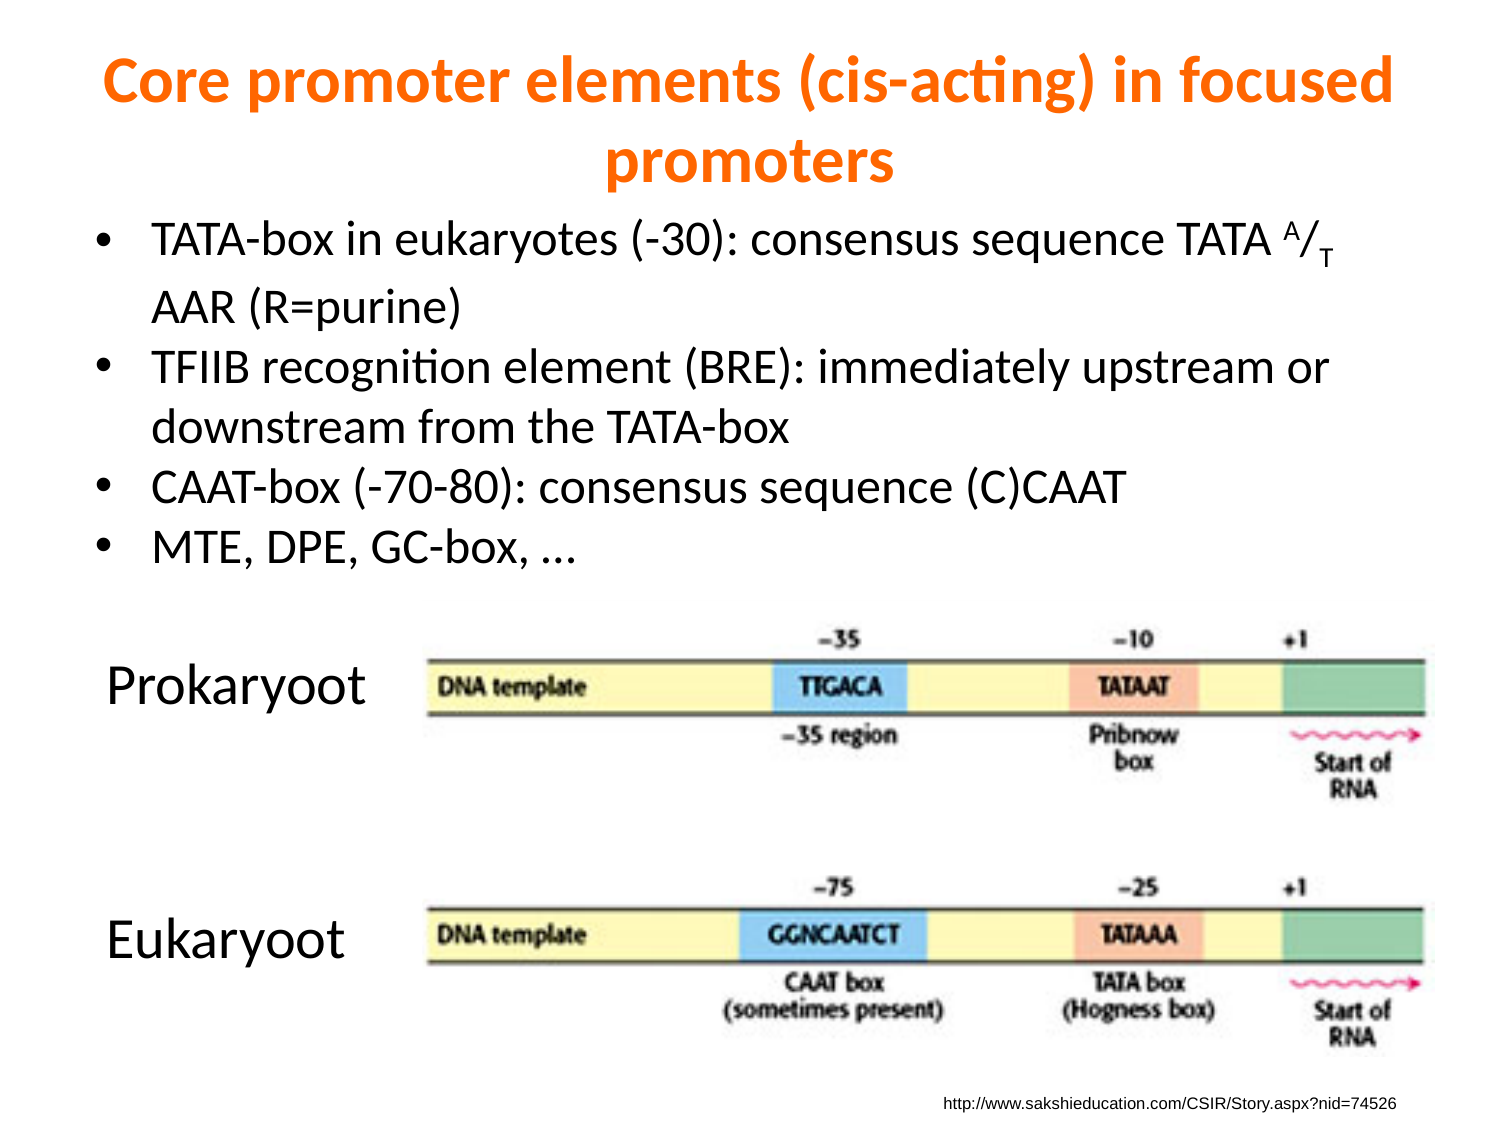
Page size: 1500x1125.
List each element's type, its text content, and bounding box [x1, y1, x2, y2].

text_box http://www.sakshieducation.com/CSIR/Story.aspx?nid=74526 [928, 1085, 1419, 1121]
title Core promoter elements (cis-acting) in focused promoters [0, 32, 1500, 199]
text_box Prokaryoot [91, 639, 417, 724]
text_box TATA-box in eukaryotes (-30): consensus sequence TATA A/T AAR (R=purine) TFIIB recognition element (BRE): immediately upstream or downstream from the TATA-box CAAT-box (-70-80): consensus sequence (C)CAAT MTE, DPE, GC-box, … [79, 199, 1412, 582]
text_box Eukaryoot [91, 893, 417, 978]
picture [422, 598, 1436, 1057]
